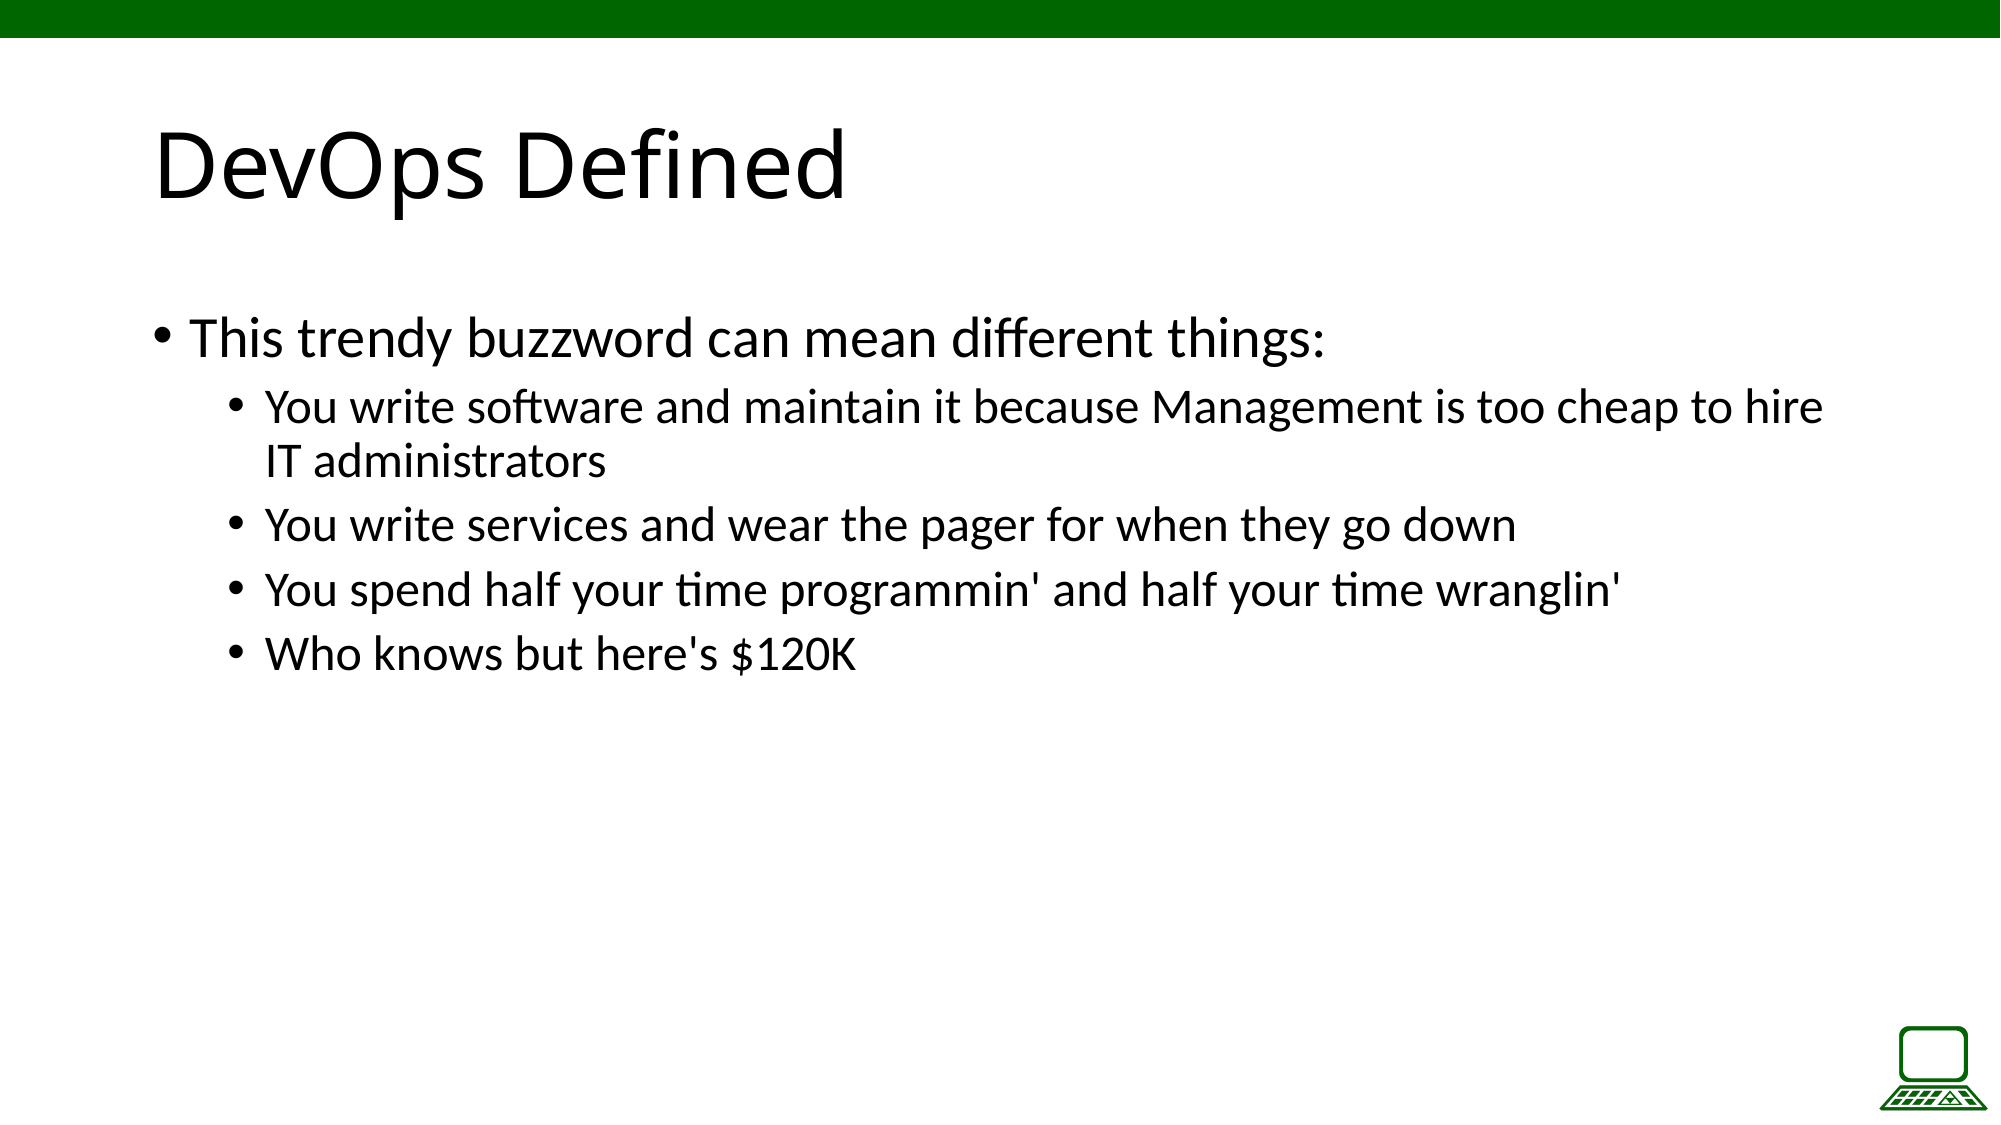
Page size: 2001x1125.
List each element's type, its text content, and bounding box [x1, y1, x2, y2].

title DevOps Defined [137, 59, 1863, 278]
picture [1879, 1026, 1988, 1111]
text_box [0, 0, 2000, 39]
list This trendy buzzword can mean different things: You write software and maintain it because Management is too cheap to hire IT administrators You write services and wear the pager for when they go down You spend half your time programmin' and half your time wranglin' Who knows but here's $120K [137, 299, 1863, 1014]
